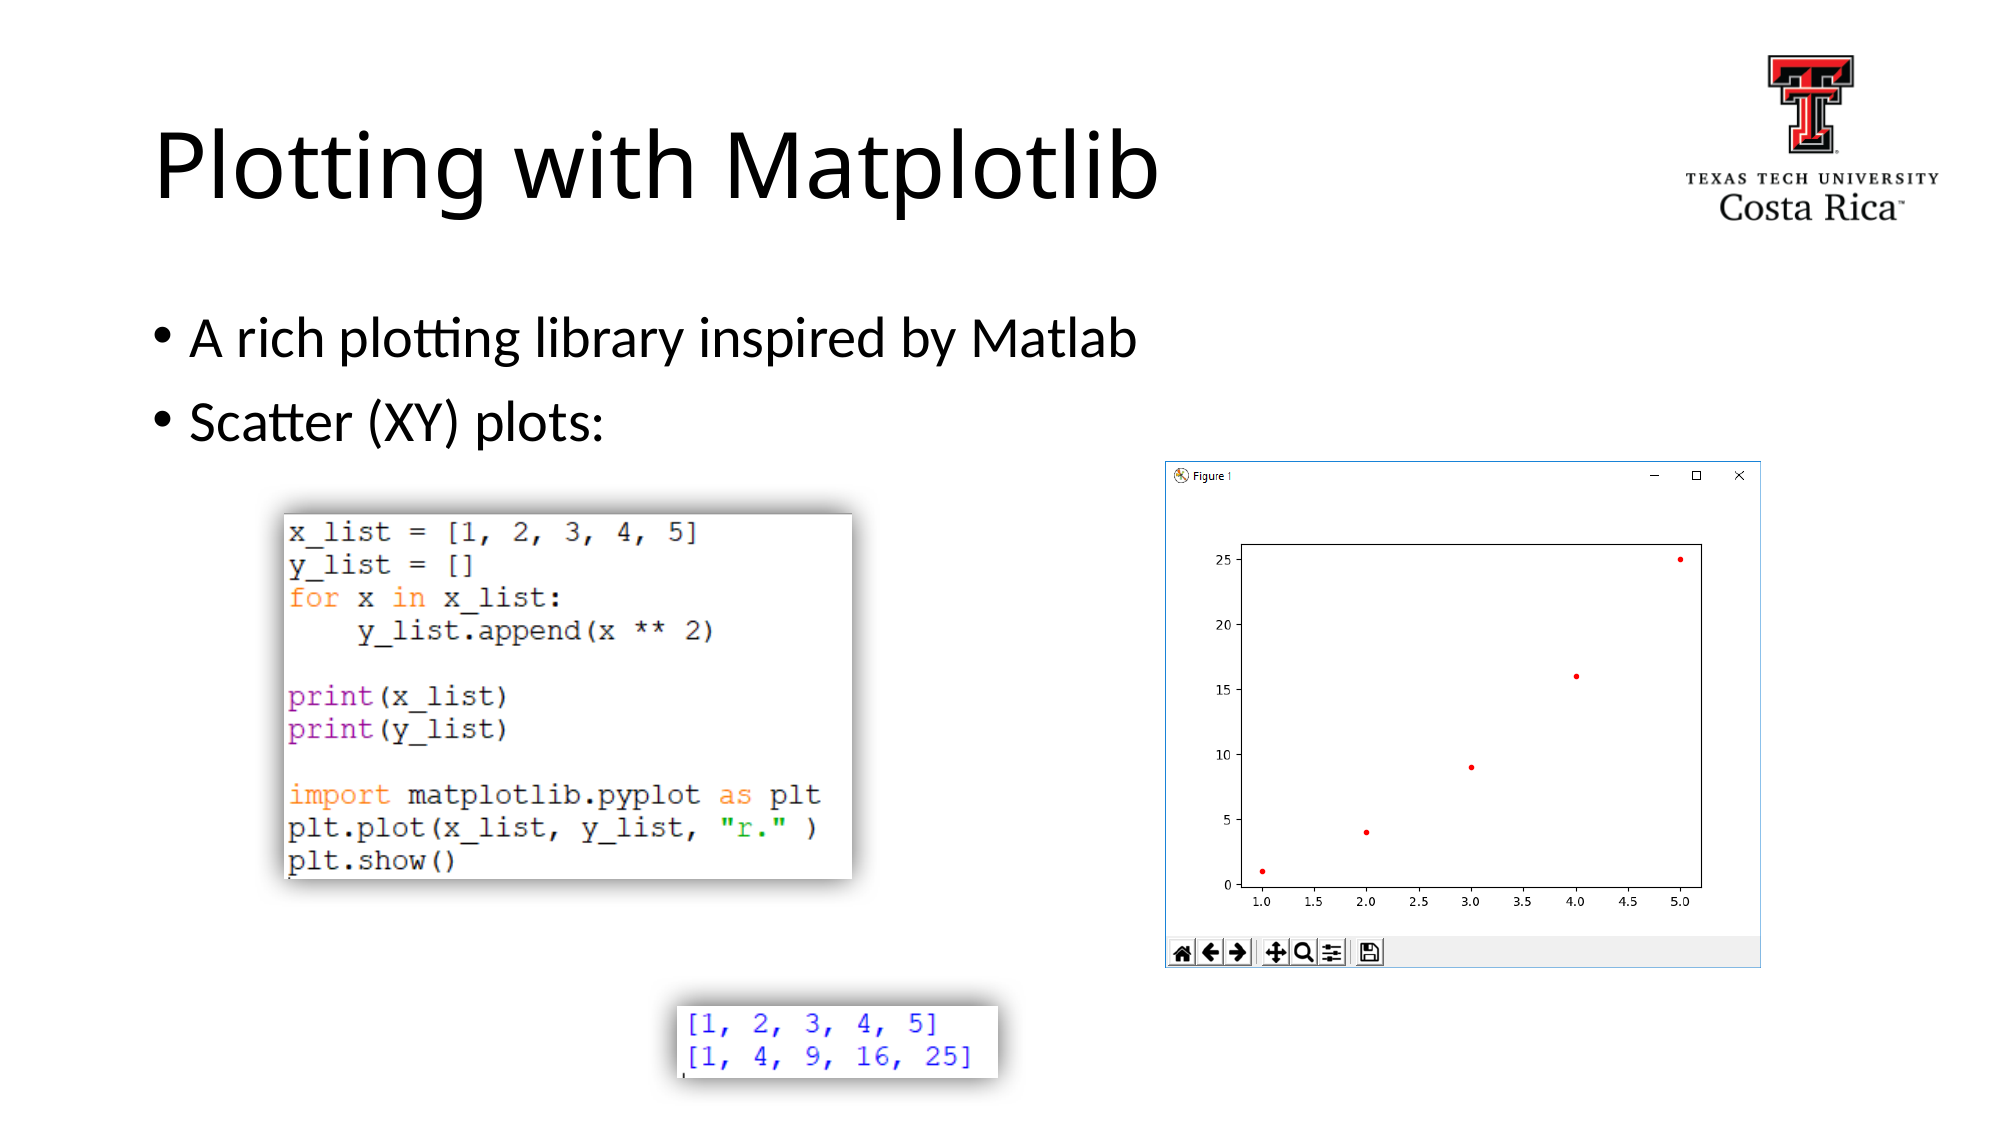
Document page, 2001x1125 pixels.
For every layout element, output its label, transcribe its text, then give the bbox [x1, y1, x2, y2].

picture [284, 513, 852, 880]
list A rich plotting library inspired by Matlab Scatter (XY) plots: [137, 299, 1863, 1014]
picture [1664, 30, 1964, 251]
title Plotting with Matplotlib [137, 59, 1863, 278]
picture [1165, 461, 1761, 968]
picture [677, 1006, 998, 1079]
